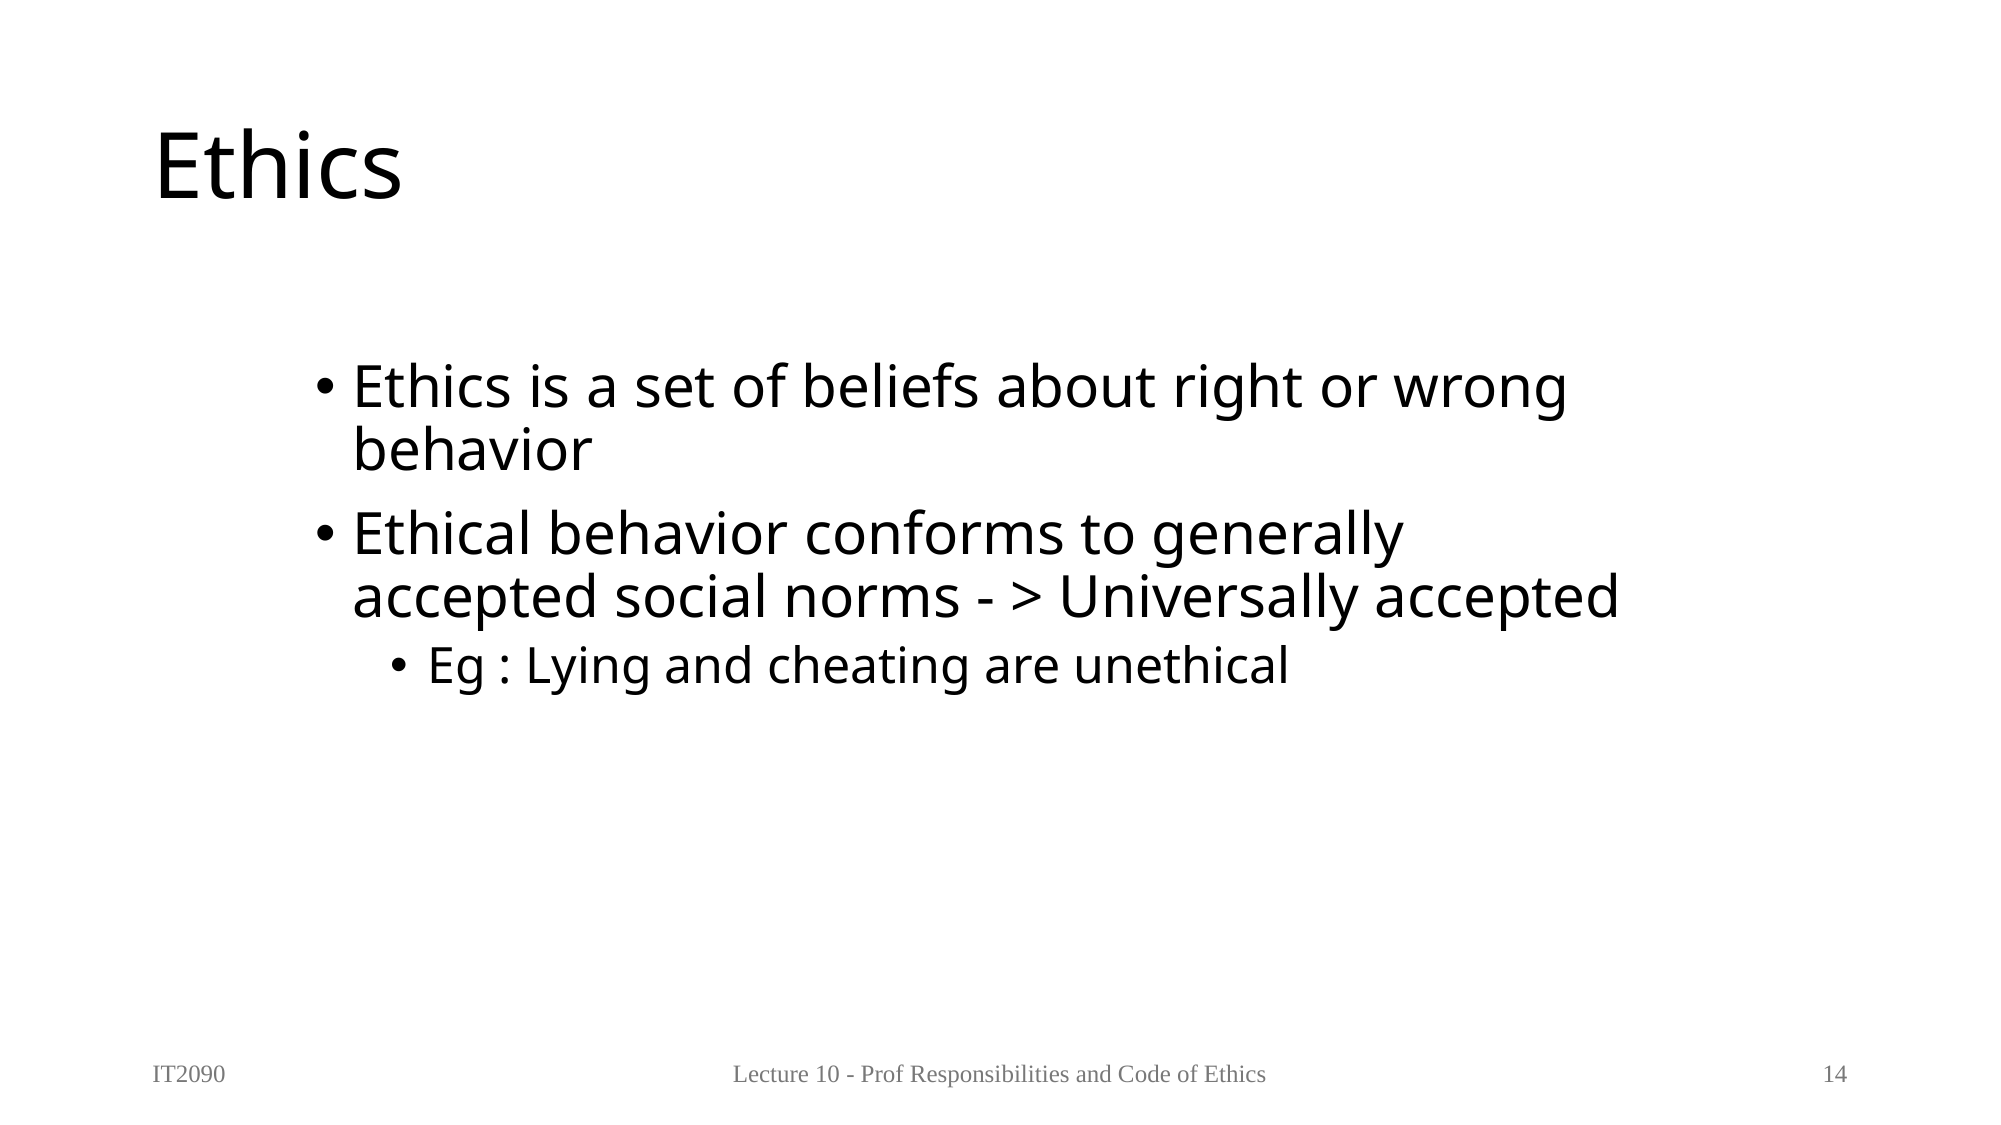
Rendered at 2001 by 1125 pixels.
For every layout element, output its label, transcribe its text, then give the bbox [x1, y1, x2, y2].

title Ethics [137, 59, 1863, 278]
list Ethics is a set of beliefs about right or wrong behavior Ethical behavior conforms to generally accepted social norms - > Universally accepted Eg : Lying and cheating are unethical [300, 350, 1675, 970]
slide_number IT2090 [137, 1042, 588, 1103]
footer Lecture 10 - Prof Responsibilities and Code of Ethics [662, 1042, 1338, 1103]
slide_number 14 [1412, 1042, 1863, 1103]
